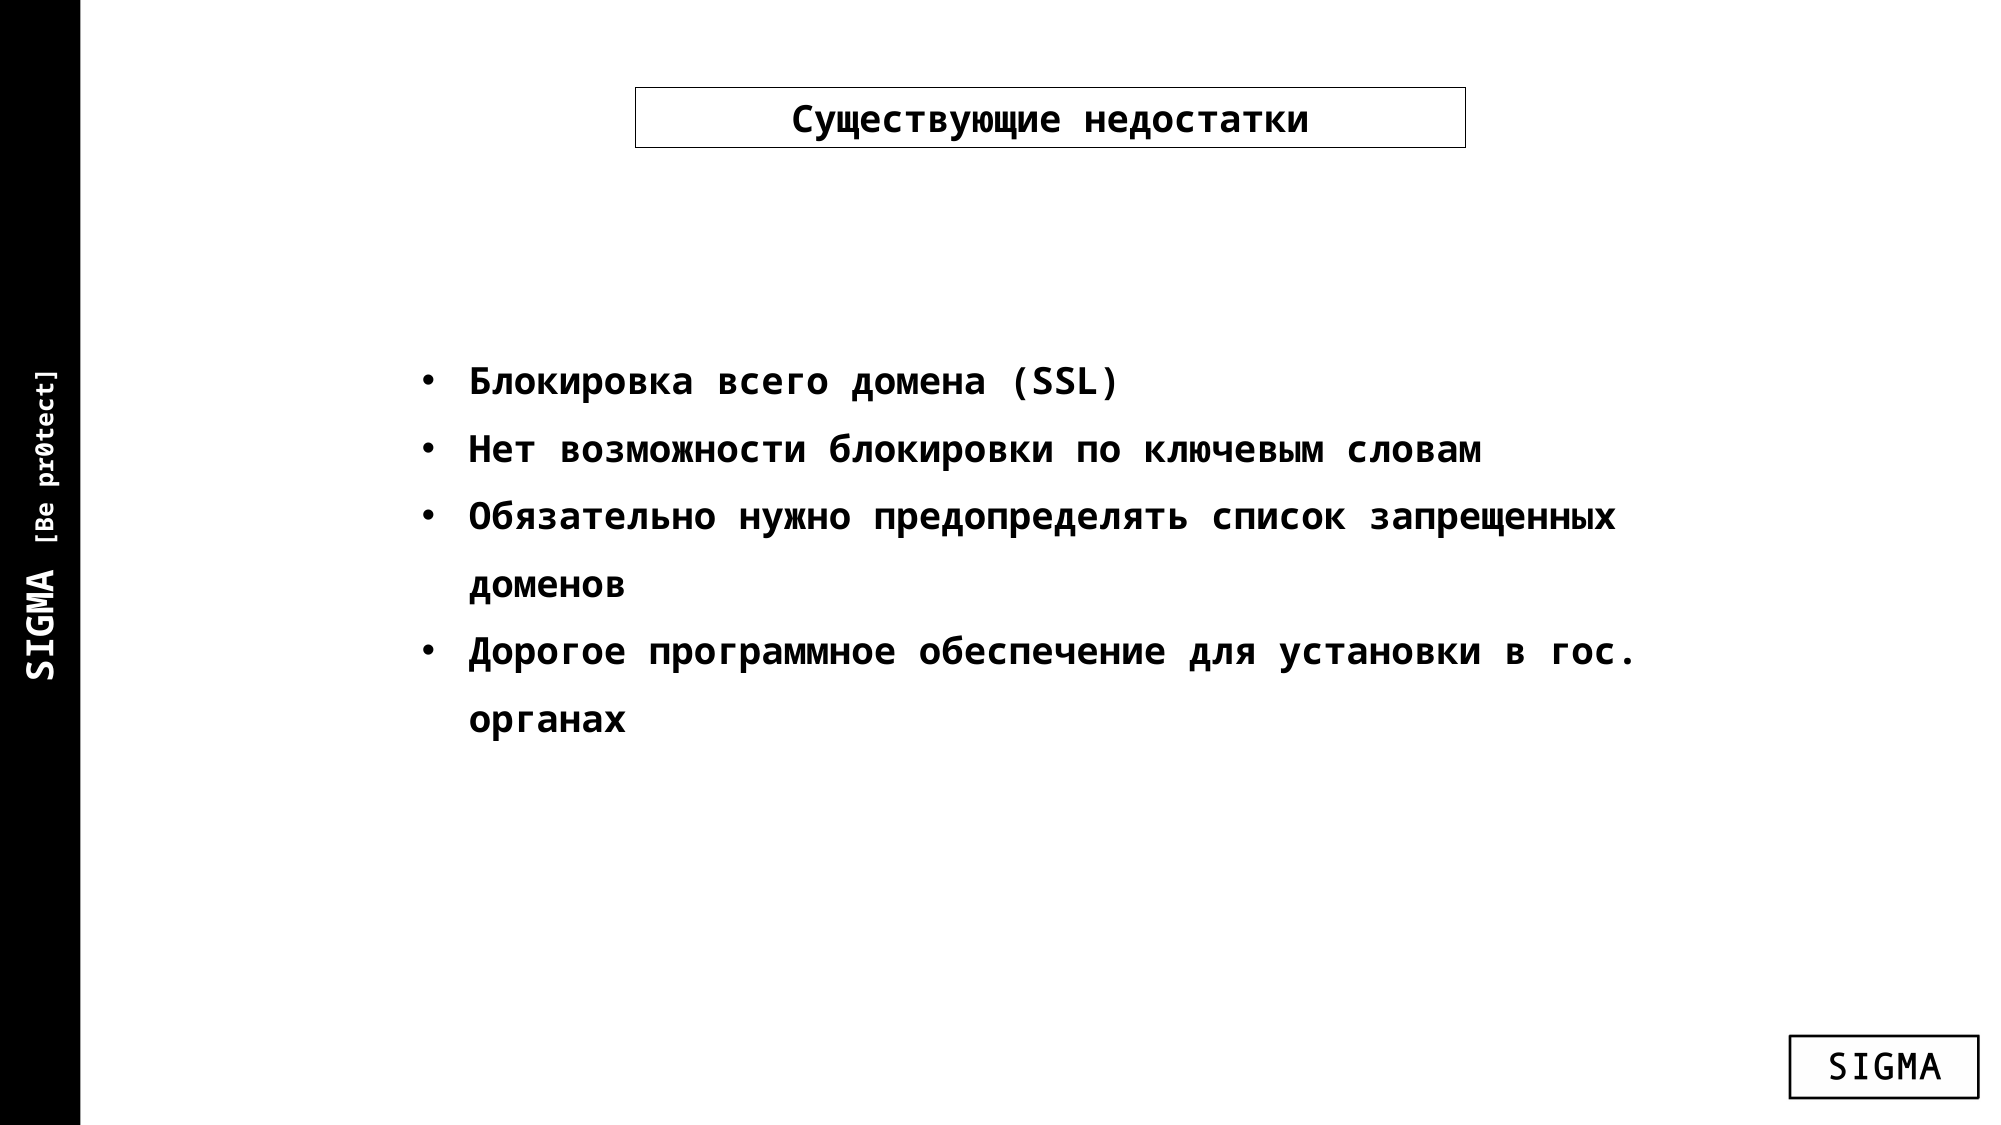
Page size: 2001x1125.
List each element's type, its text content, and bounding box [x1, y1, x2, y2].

text_box Блокировка всего домена (SSL) Нет возможности блокировки по ключевым словам Обязательно нужно предопределять список запрещенных доменов Дорогое программное обеспечение для установки в гос. органах [407, 327, 1787, 747]
text_box Существующие недостатки [635, 87, 1466, 148]
text_box [0, 0, 81, 1125]
picture [1786, 1032, 1981, 1102]
text_box SIGMA [Be pr0tect] [8, 352, 69, 697]
